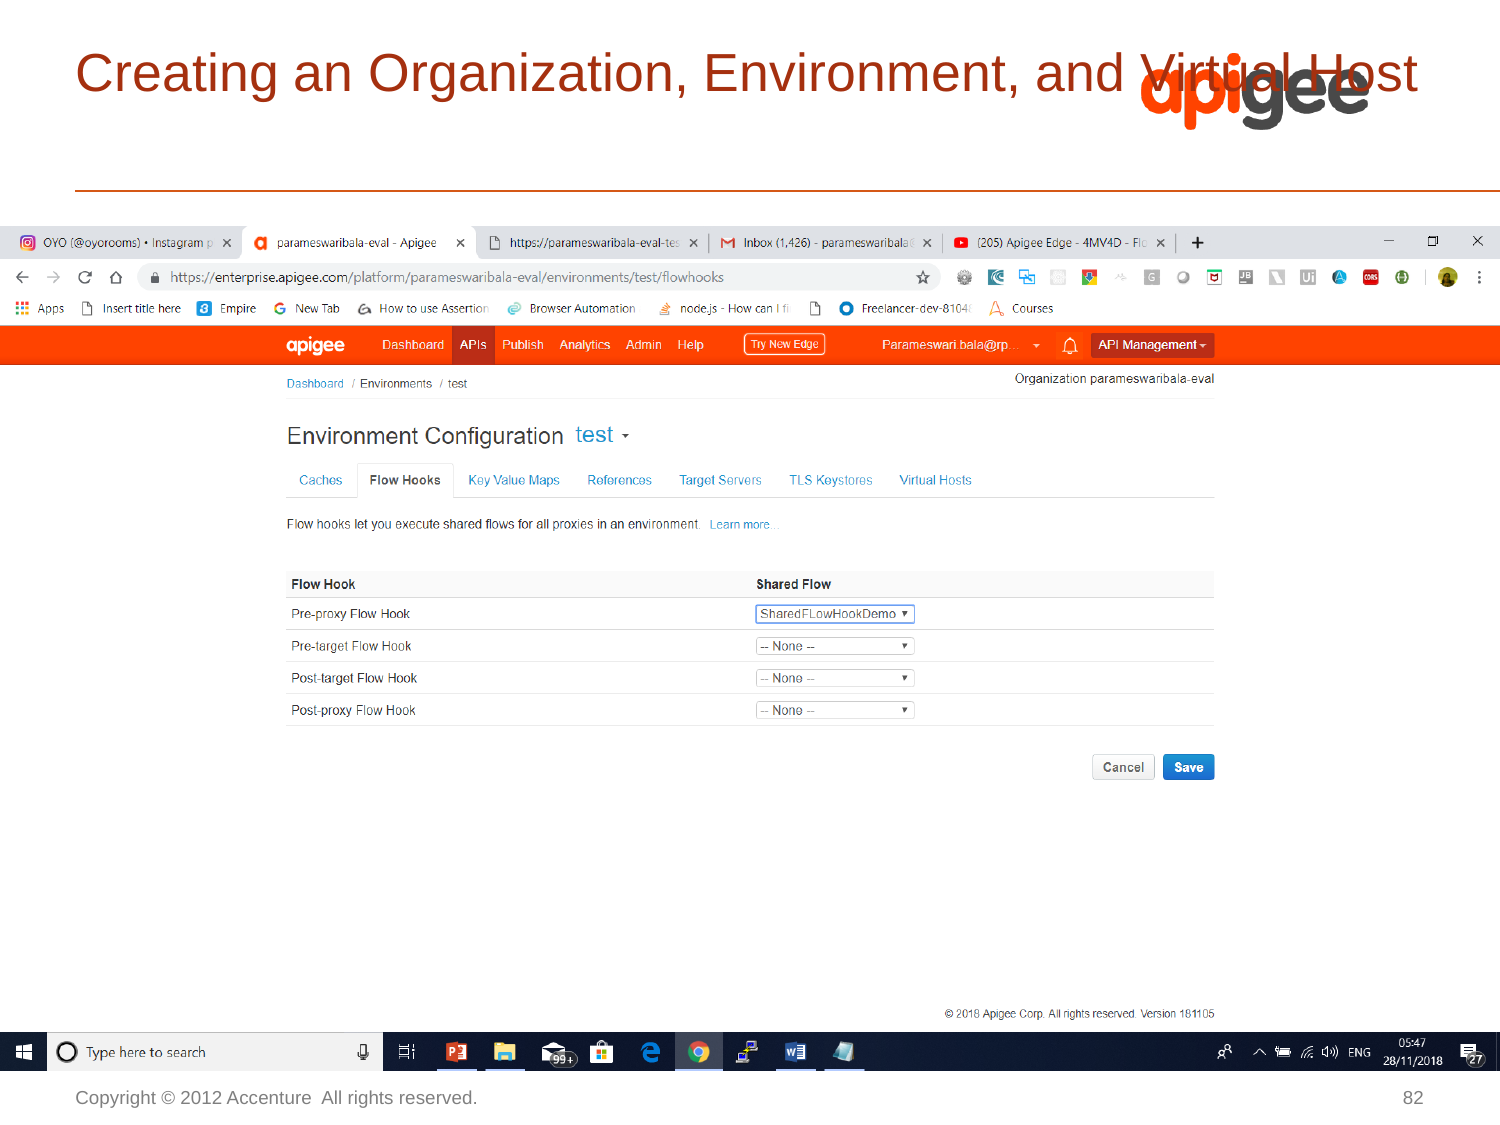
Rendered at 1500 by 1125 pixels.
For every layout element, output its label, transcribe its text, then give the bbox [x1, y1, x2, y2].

picture [0, 226, 1500, 1071]
title Creating an Organization, Environment, and Virtual Host [75, 27, 1422, 157]
